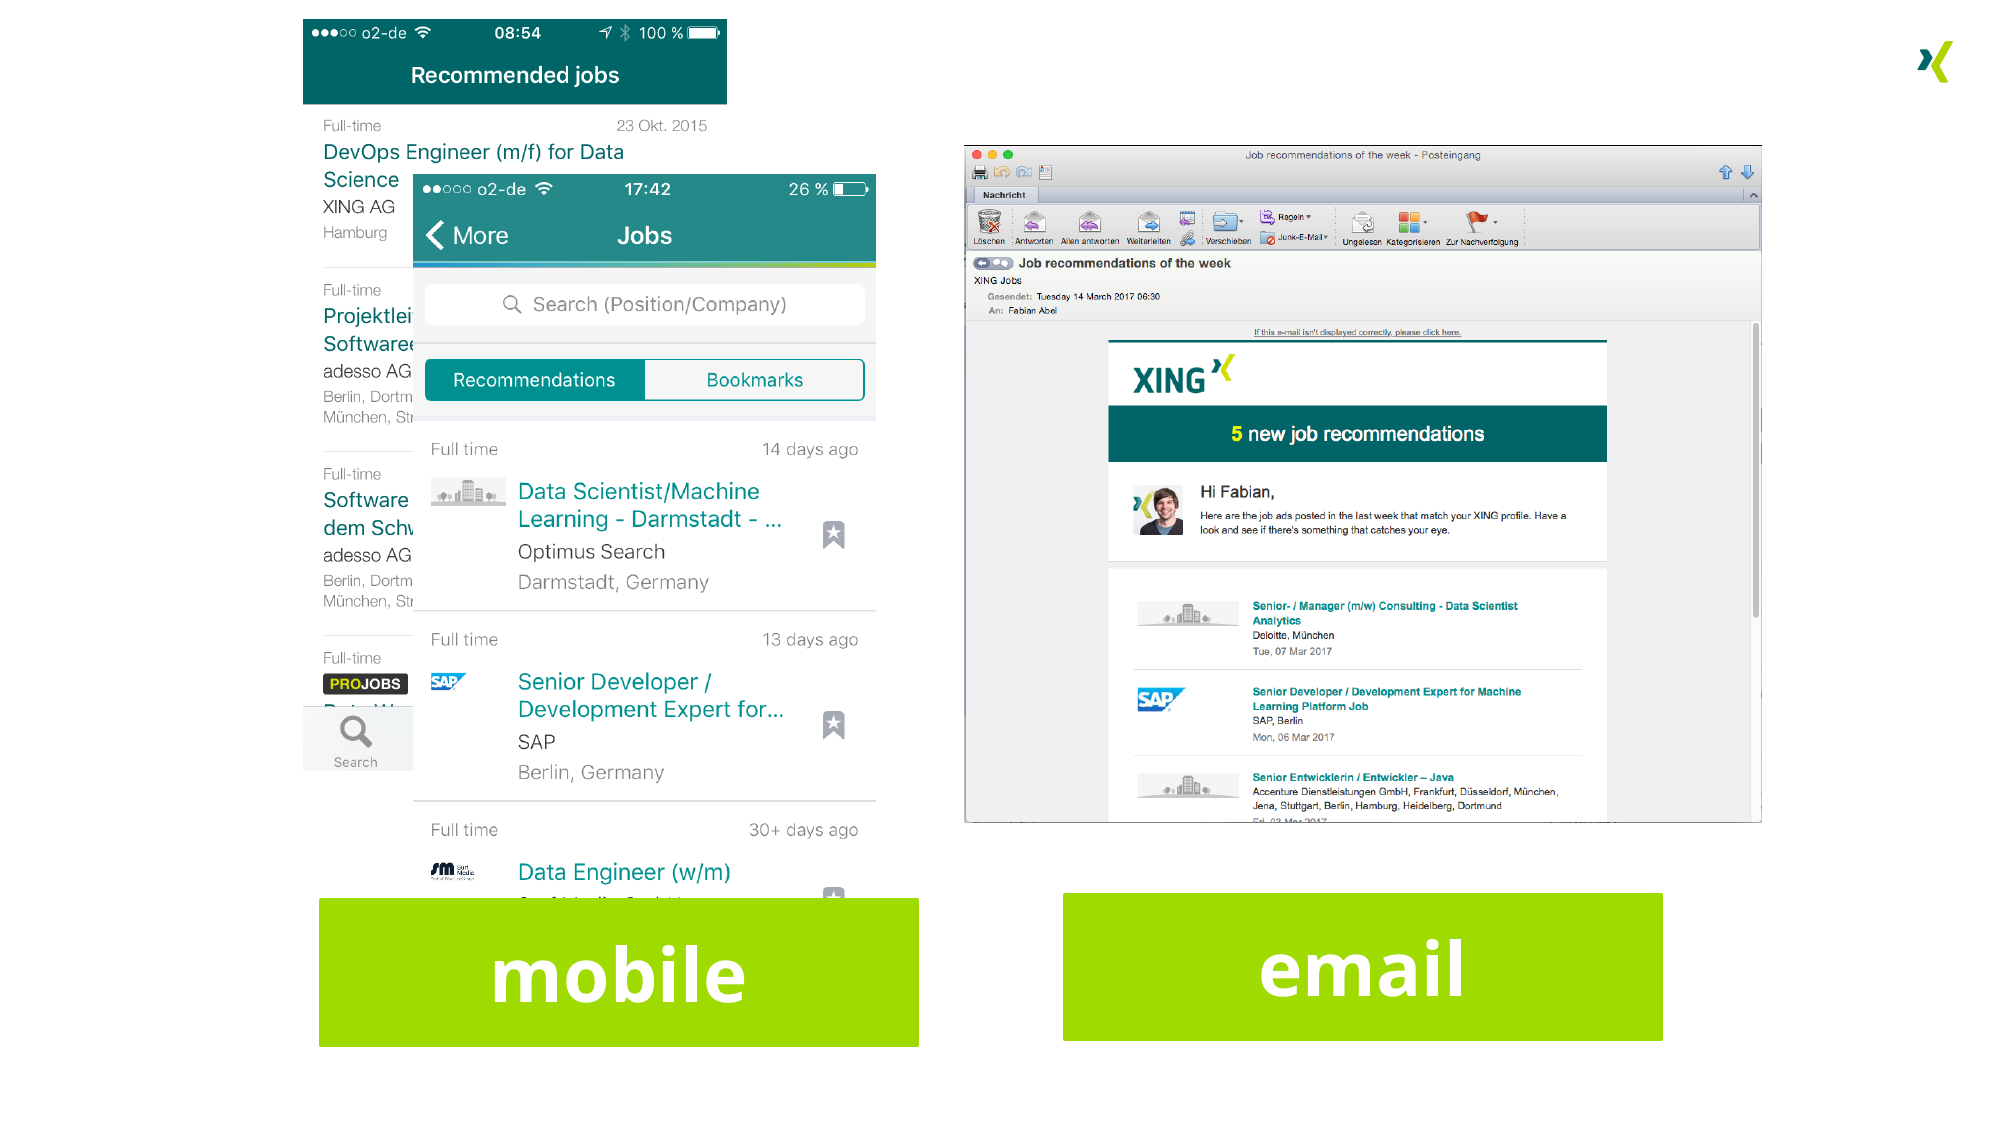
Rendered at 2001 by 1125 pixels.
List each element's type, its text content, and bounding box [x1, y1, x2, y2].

picture [964, 144, 1763, 823]
text_box mobile [320, 900, 918, 1046]
text_box email [1064, 894, 1662, 1040]
picture [302, 18, 877, 996]
